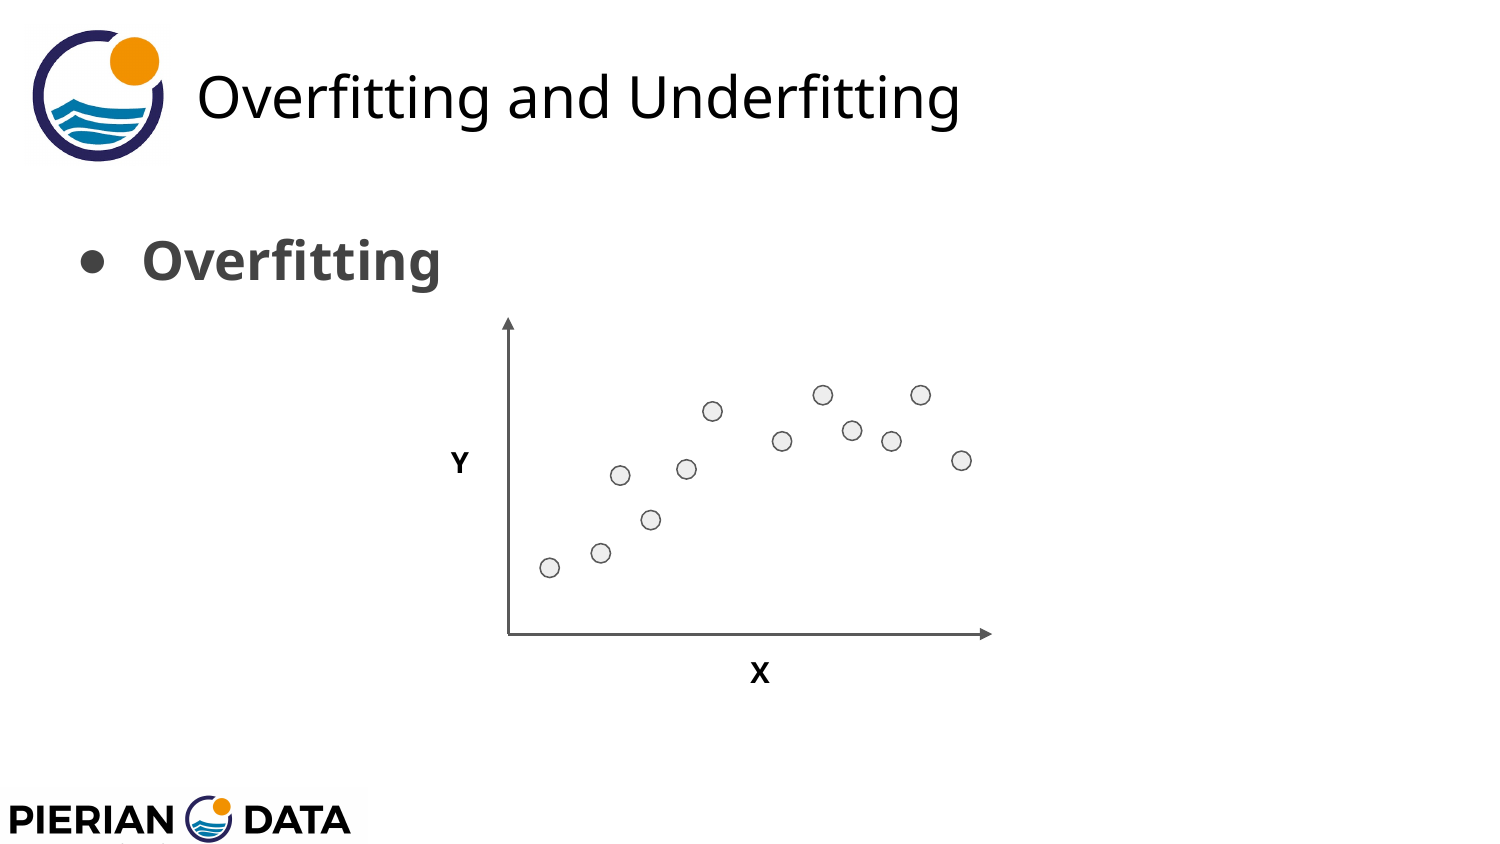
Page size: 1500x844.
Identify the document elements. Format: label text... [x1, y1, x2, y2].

text_box [610, 465, 630, 486]
picture [0, 787, 368, 844]
text_box [910, 385, 931, 405]
text_box [591, 543, 611, 563]
text_box Y [406, 429, 503, 503]
text_box Overfitting [51, 201, 1449, 750]
text_box X [707, 643, 814, 713]
text_box [702, 401, 723, 422]
text_box [540, 558, 560, 578]
text_box [772, 431, 792, 452]
text_box [951, 451, 972, 471]
text_box [641, 510, 661, 530]
text_box [842, 421, 862, 441]
text_box [176, 34, 1330, 157]
text_box [813, 385, 833, 405]
text_box [676, 459, 697, 480]
picture [24, 24, 172, 167]
text_box [881, 431, 902, 452]
text_box Overfitting and Underfitting [181, 45, 1500, 146]
